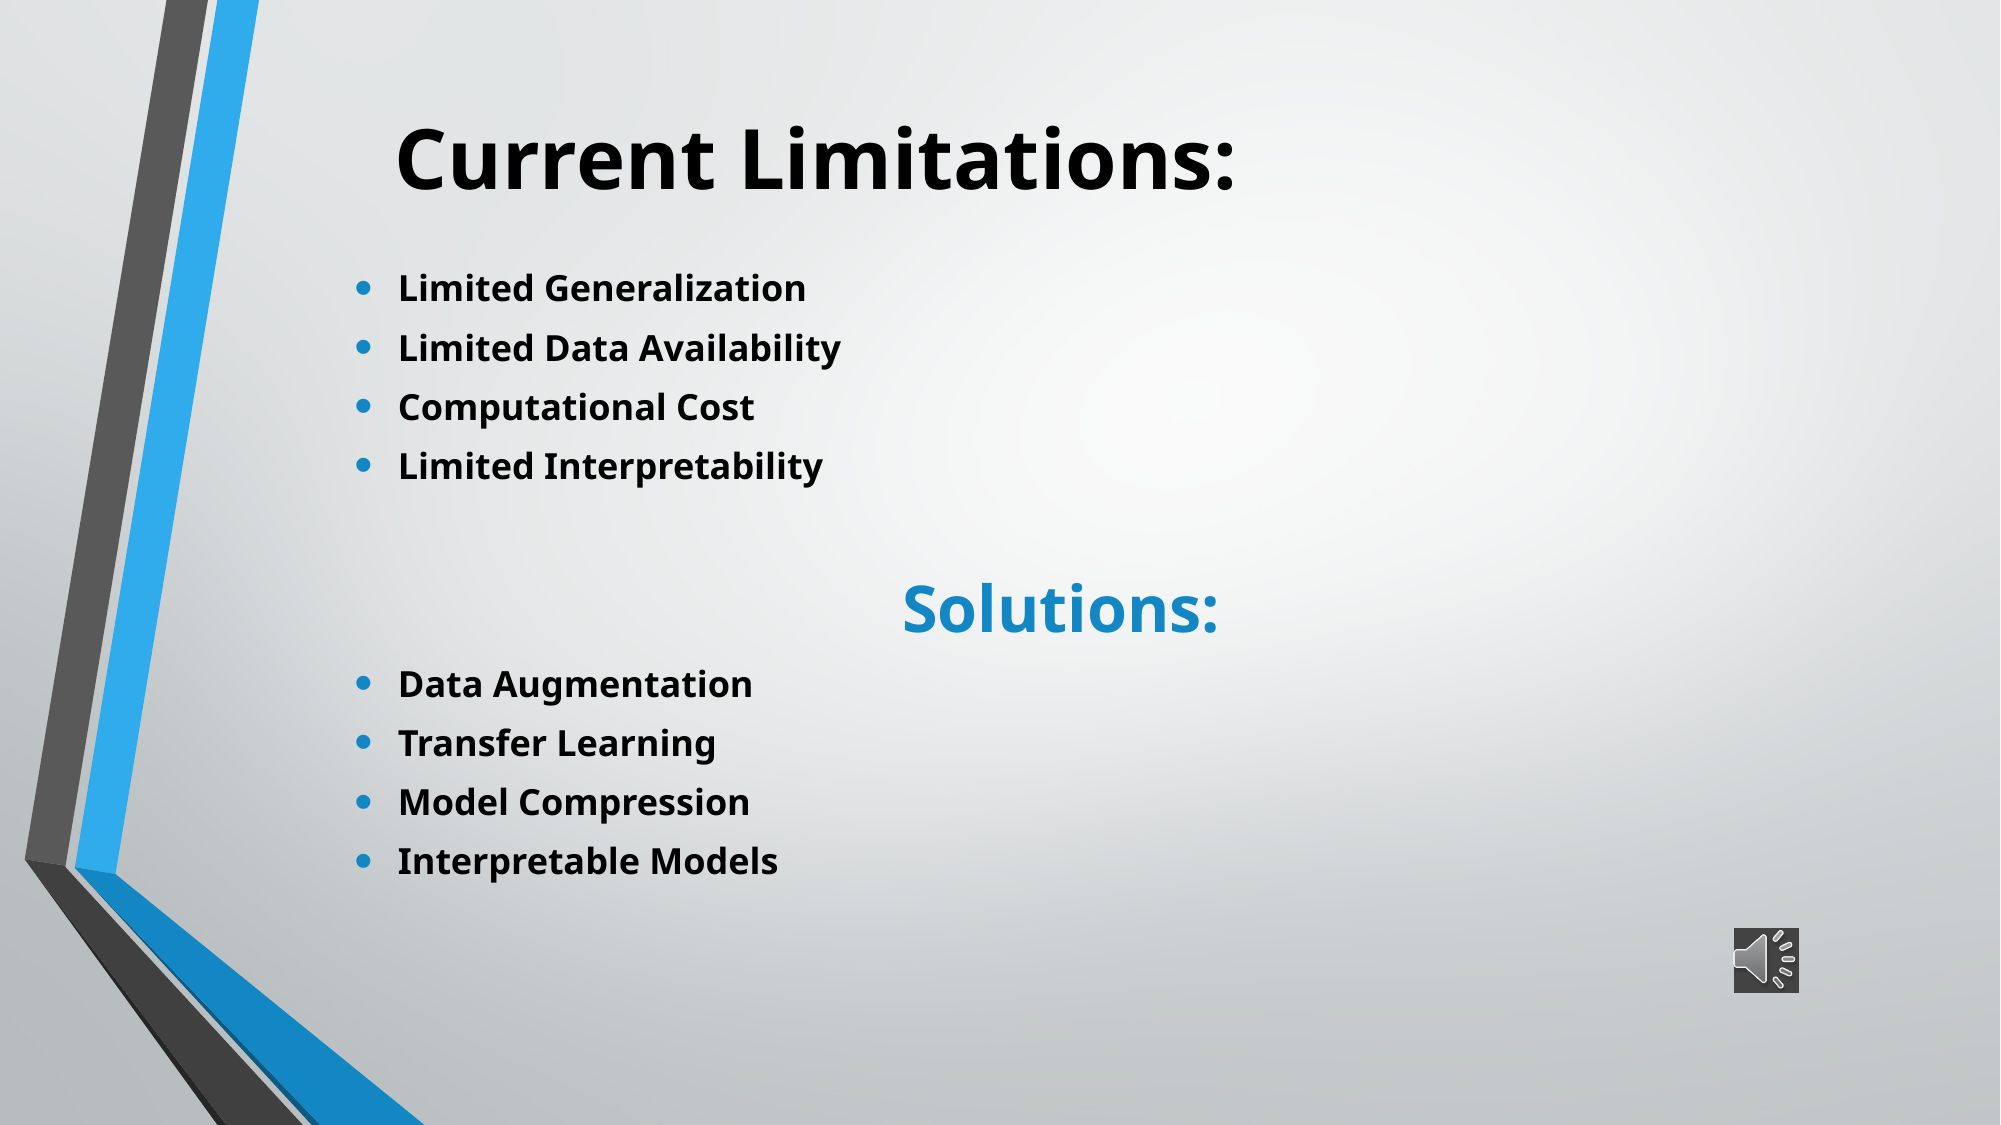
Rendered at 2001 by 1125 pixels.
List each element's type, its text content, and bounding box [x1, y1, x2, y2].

list Limited Generalization Limited Data Availability Computational Cost Limited Interpretability Solutions: Data Augmentation Transfer Learning Model Compression Interpretable Models [339, 256, 1734, 994]
title Current Limitations: [111, 98, 1522, 316]
picture [1732, 927, 1800, 995]
